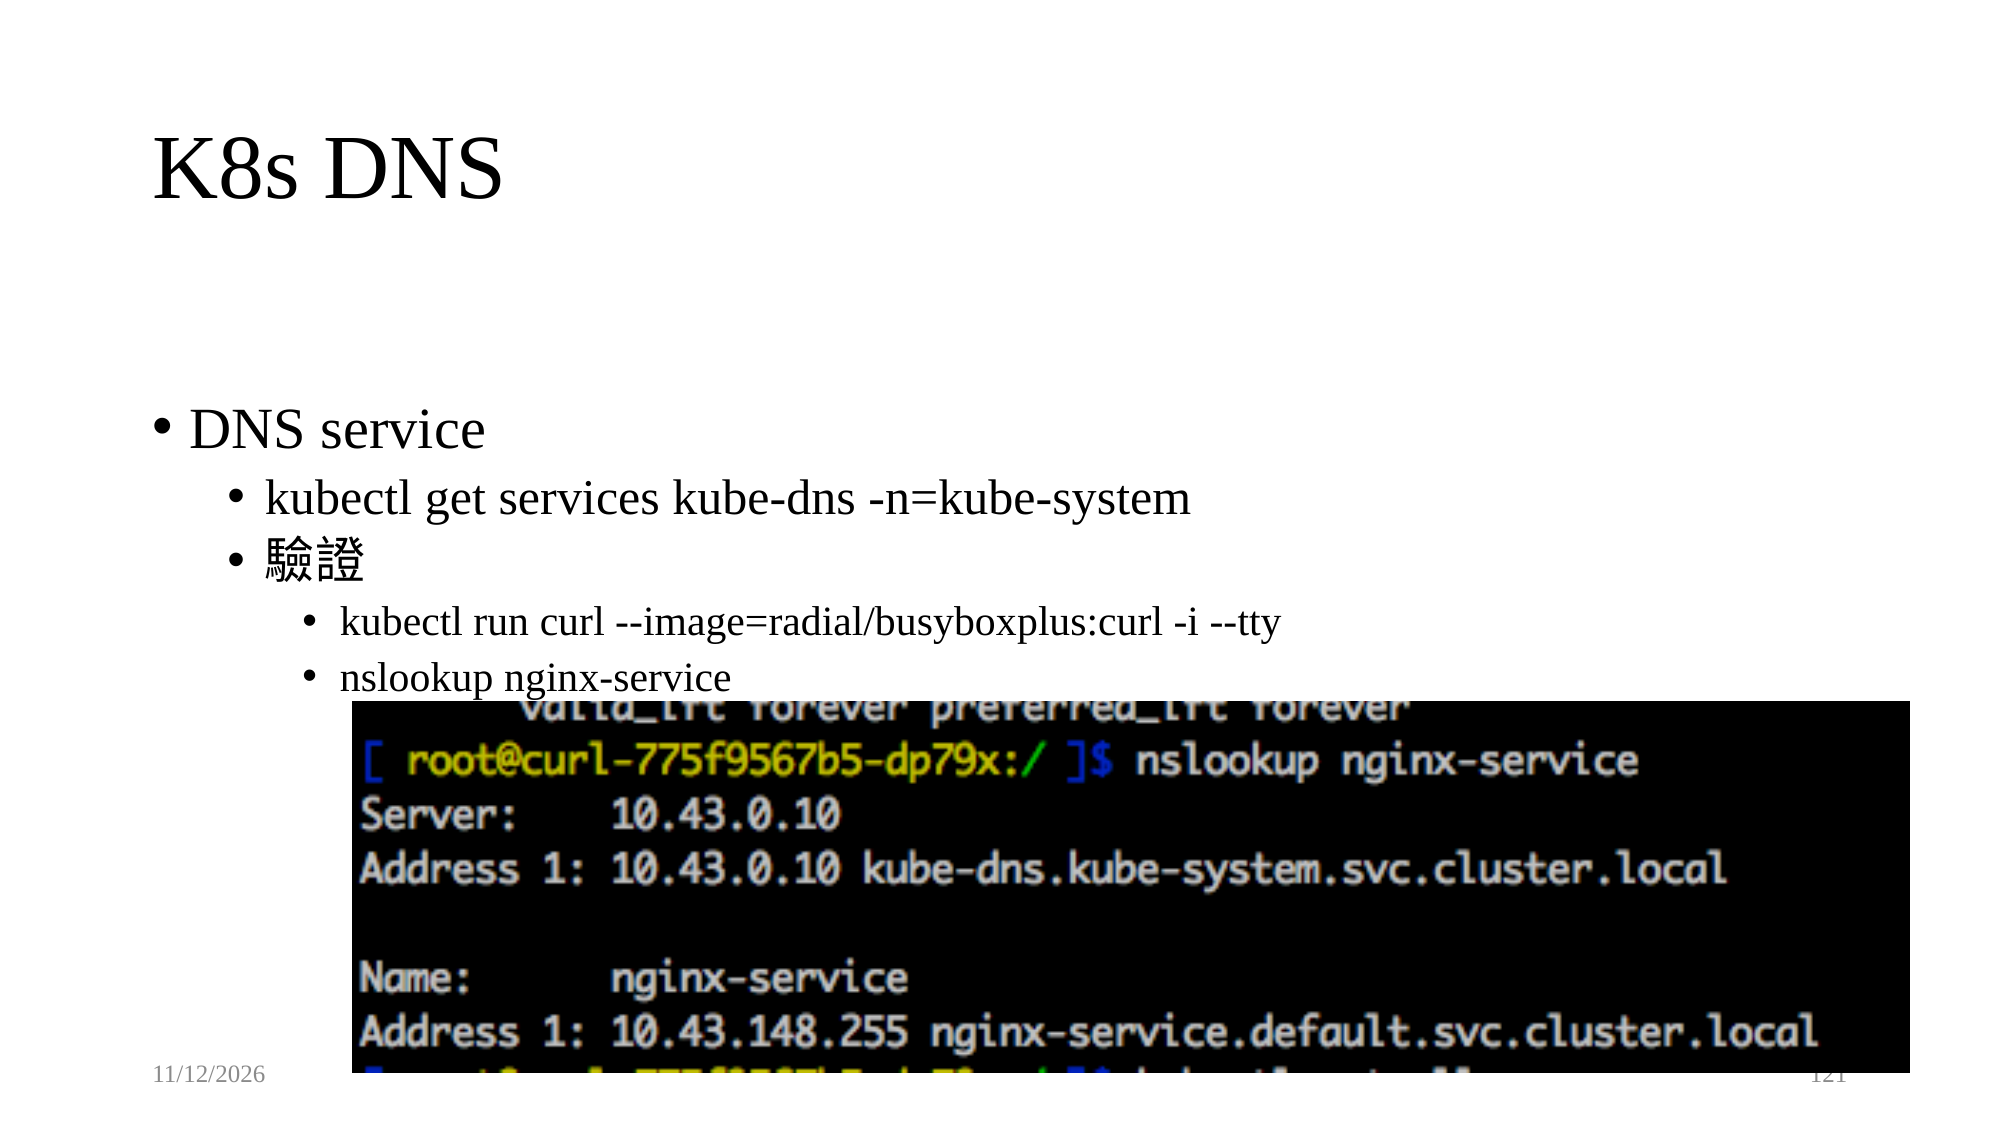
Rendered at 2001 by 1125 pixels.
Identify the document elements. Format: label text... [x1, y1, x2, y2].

title K8s DNS [137, 59, 1863, 278]
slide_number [137, 1042, 588, 1103]
slide_number 121 [1412, 1073, 1863, 1103]
picture [352, 701, 1910, 1073]
list DNS service kubectl get services kube-dns -n=kube-system 驗證 kubectl run curl --image=radial/busyboxplus:curl -i --tty nslookup nginx-service [137, 299, 1863, 1014]
